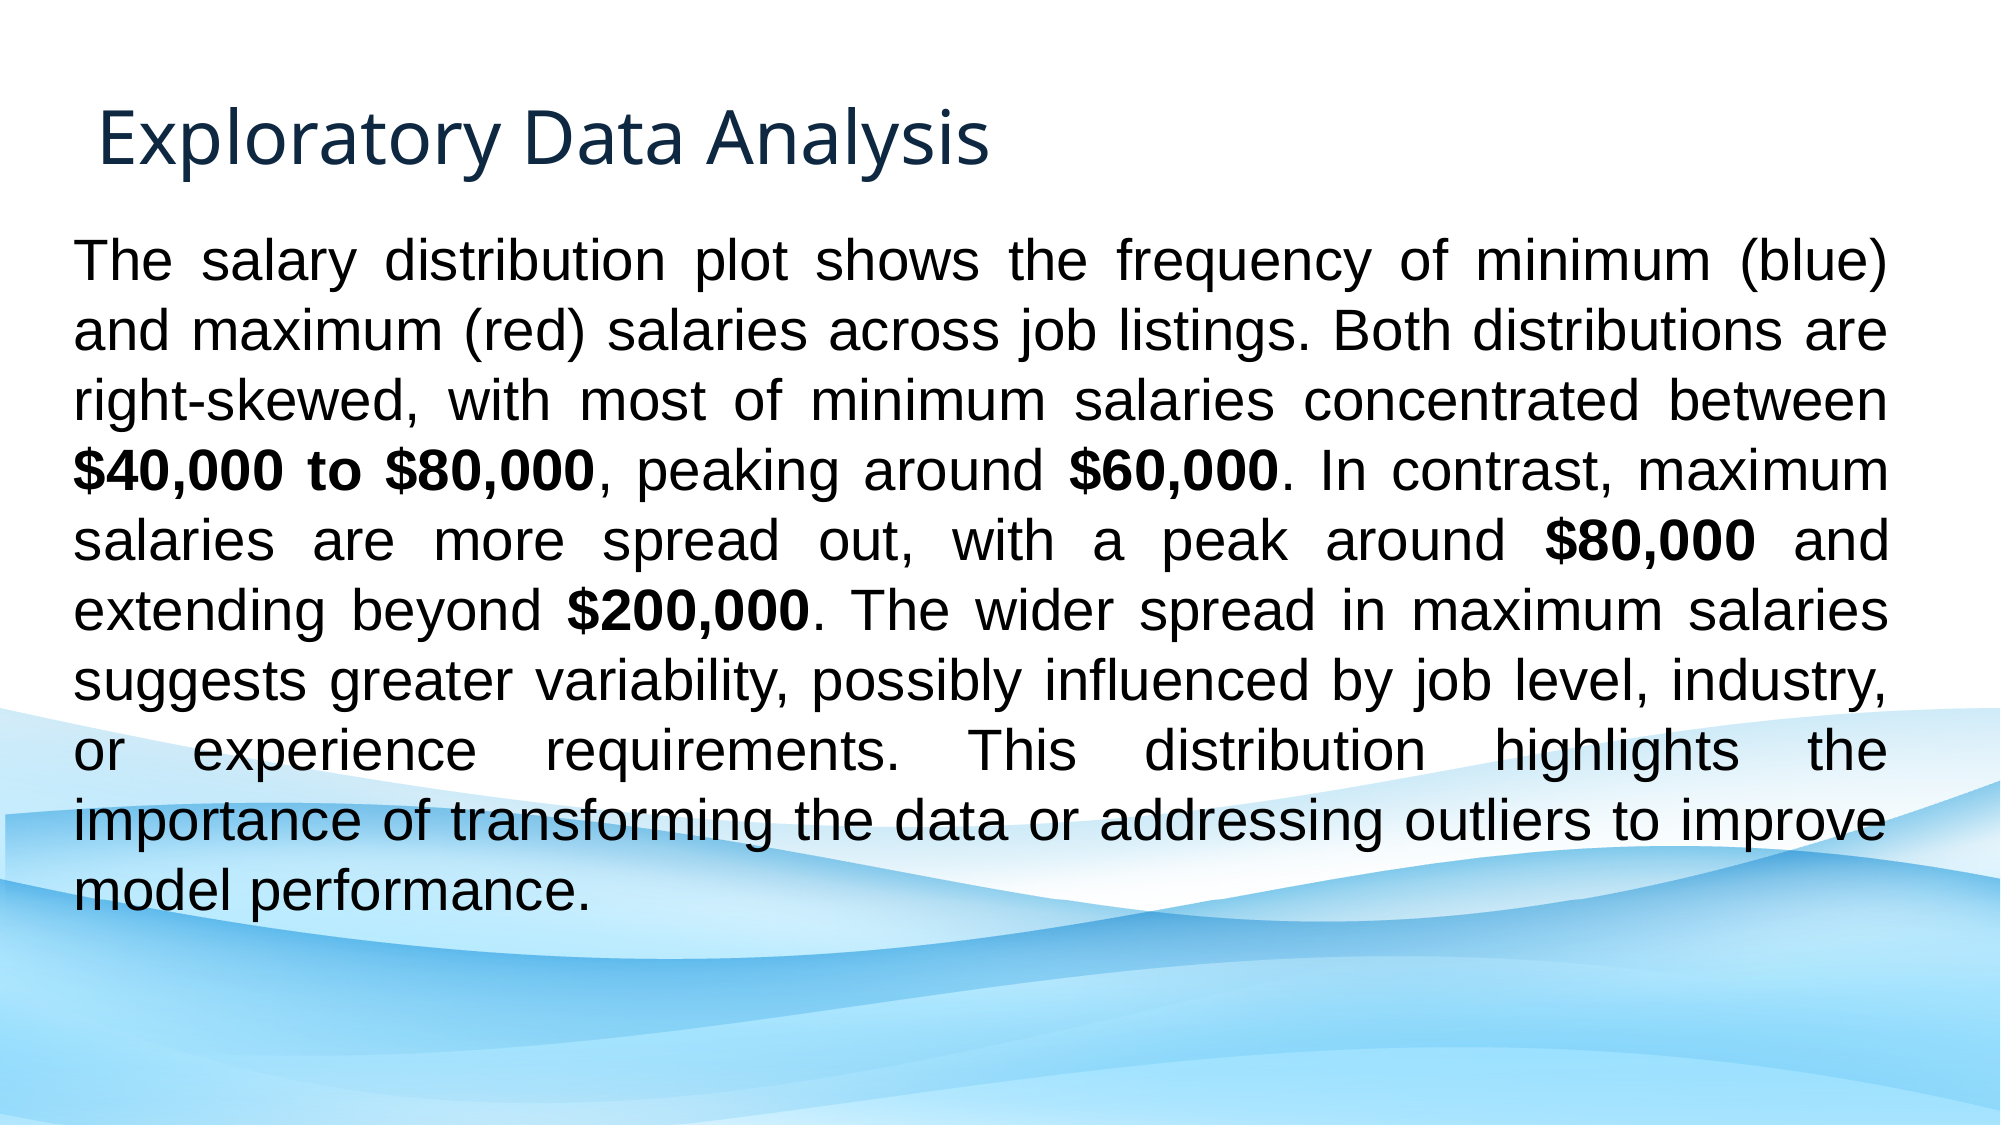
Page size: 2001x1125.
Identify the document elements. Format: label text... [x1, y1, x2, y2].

text_box The salary distribution plot shows the frequency of minimum (blue) and maximum (red) salaries across job listings. Both distributions are right-skewed, with most of minimum salaries concentrated between $40,000 to $80,000, peaking around $60,000. In contrast, maximum salaries are more spread out, with a peak around $80,000 and extending beyond $200,000. The wider spread in maximum salaries suggests greater variability, possibly influenced by job level, industry, or experience requirements. This distribution highlights the importance of transforming the data or addressing outliers to improve model performance. [59, 214, 1906, 930]
picture [0, 0, 2001, 1125]
text_box Exploratory Data Analysis [81, 81, 1226, 187]
